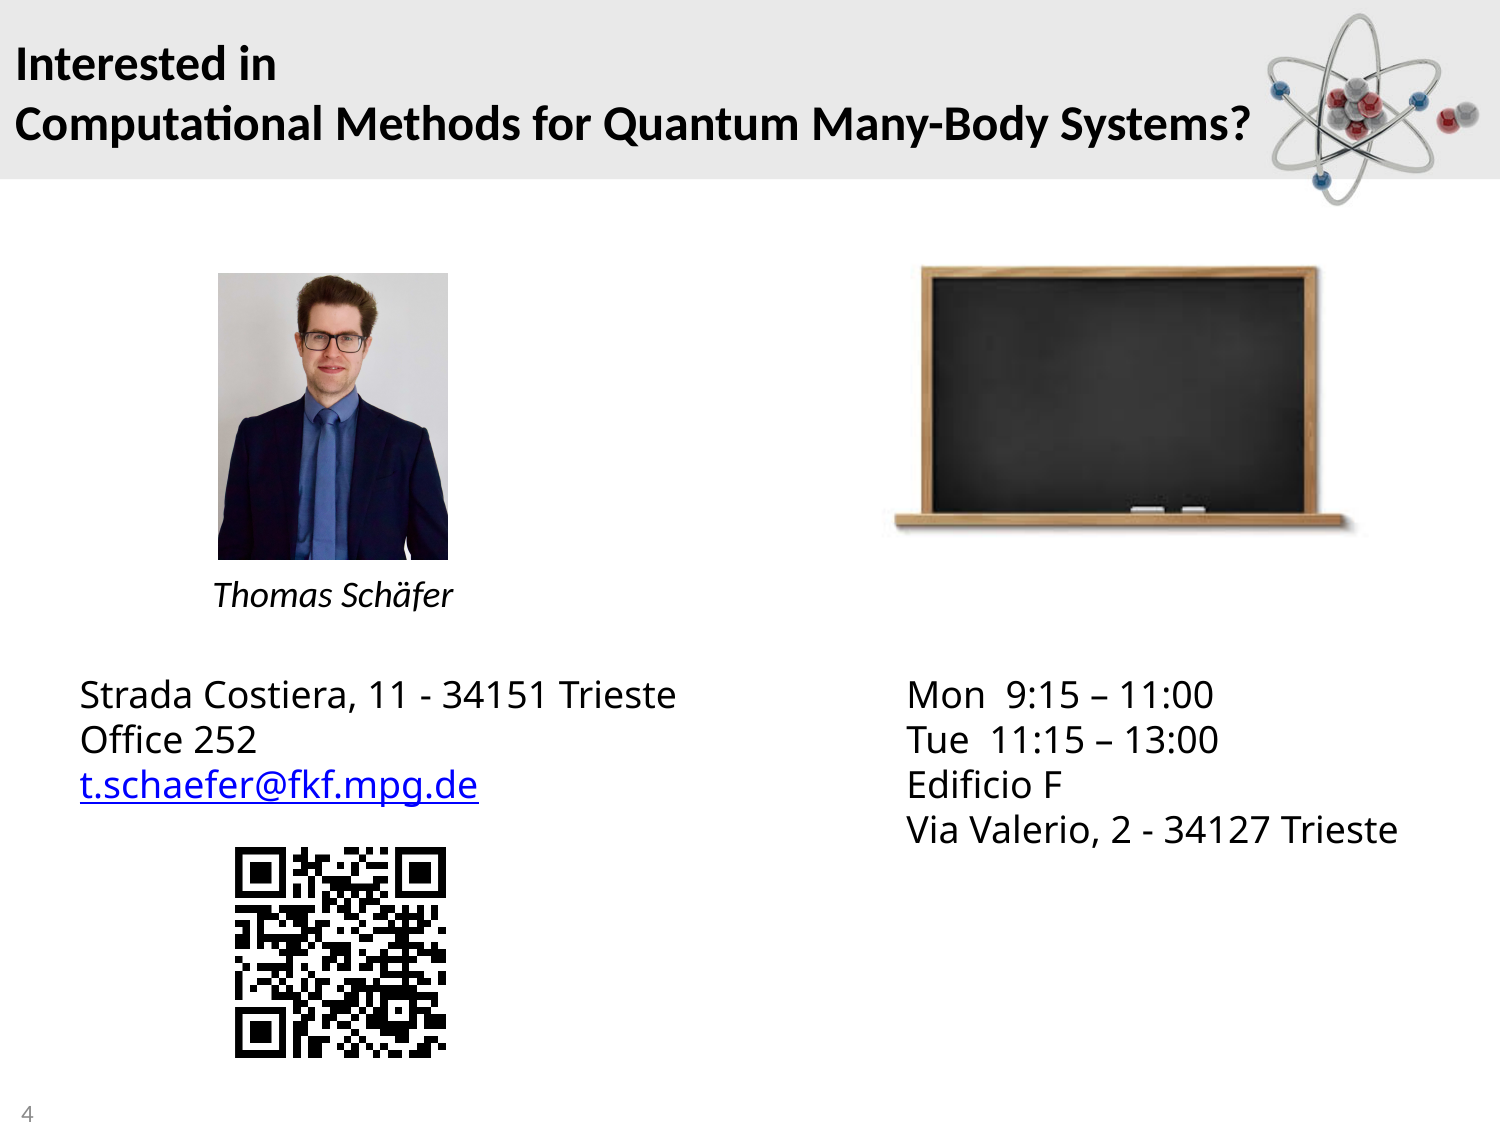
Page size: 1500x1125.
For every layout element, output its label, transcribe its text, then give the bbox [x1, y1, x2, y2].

slide_number 4 [0, 1082, 49, 1125]
text_box Thomas Schäfer [197, 562, 469, 623]
picture [0, 179, 1500, 1125]
title Interested in Computational Methods for Quantum Many-Body Systems? [0, 2, 1500, 179]
text_box Strada Costiera, 11 - 34151 Trieste Office 252 t.schaefer@fkf.mpg.de [64, 663, 891, 820]
text_box [135, 7, 1412, 138]
text_box Mon 9:15 – 11:00 Tue 11:15 – 13:00 Edificio F Via Valerio, 2 - 34127 Trieste [891, 663, 1500, 859]
